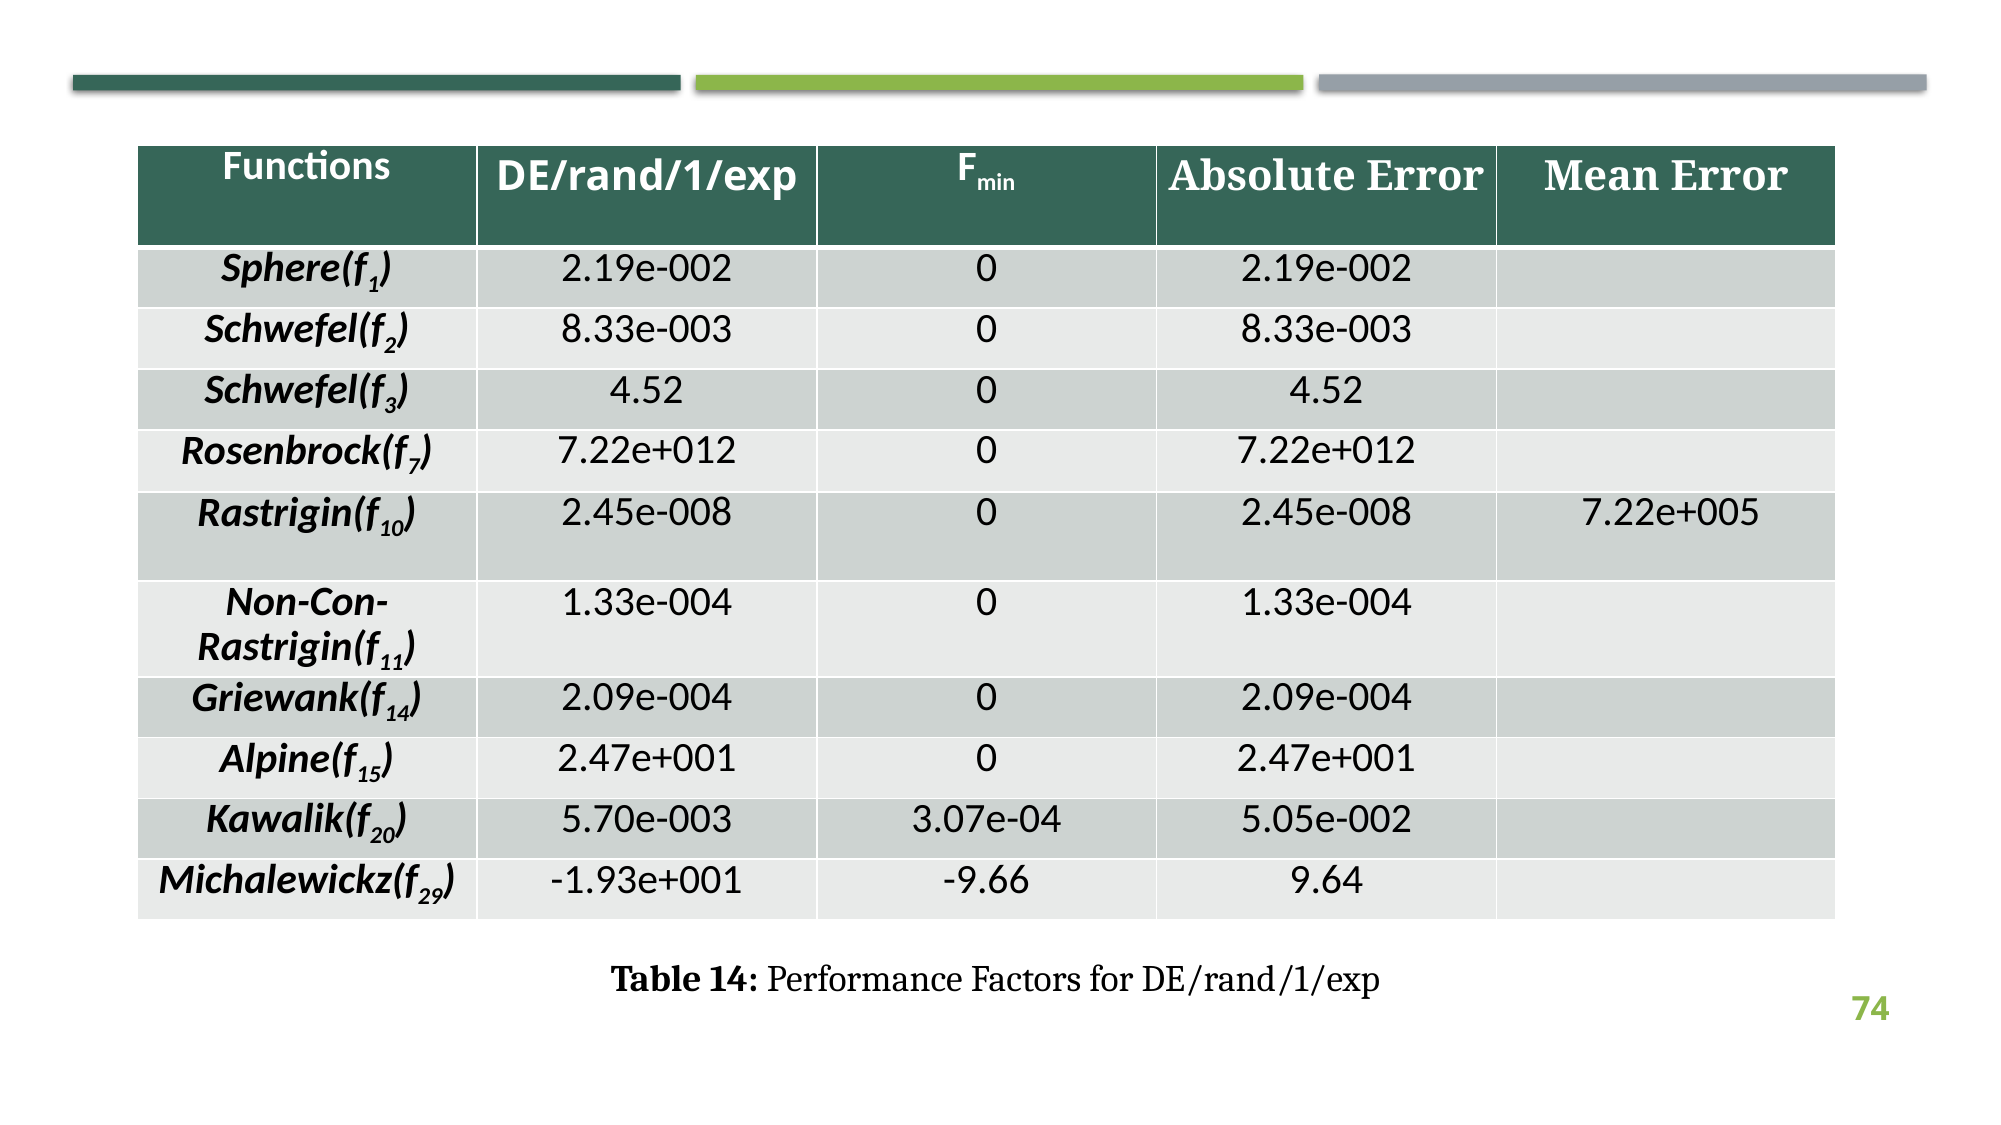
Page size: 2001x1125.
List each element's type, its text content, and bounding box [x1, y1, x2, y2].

table_header Mean Error [1497, 146, 1835, 245]
table_cell [1497, 250, 1835, 307]
table_cell 5.05e-002 [1157, 799, 1496, 858]
table_cell Rosenbrock(f7) [138, 431, 476, 491]
table_cell Griewank(f14) [138, 678, 476, 737]
table_cell 2.47e+001 [478, 738, 816, 798]
text_box Table 14: Performance Factors for DE/rand/1/exp [333, 946, 1667, 1007]
table_cell [1497, 370, 1835, 429]
table_cell 0 [818, 250, 1156, 307]
table_cell Schwefel(f2) [138, 309, 476, 368]
table_cell Rastrigin(f10) [138, 493, 476, 580]
table_cell 1.33e-004 [478, 582, 816, 676]
table_cell 0 [818, 738, 1156, 798]
table_cell 0 [818, 309, 1156, 368]
table_cell 3.07e-04 [818, 799, 1156, 858]
table_cell 7.22e+012 [1157, 431, 1496, 491]
table_cell 4.52 [1157, 370, 1496, 429]
slide_number 74 [1732, 977, 1905, 1037]
table_cell 0 [818, 370, 1156, 429]
table_cell [1497, 799, 1835, 858]
table_cell 0 [818, 493, 1156, 580]
table_cell 2.09e-004 [478, 678, 816, 737]
table_cell 4.52 [478, 370, 816, 429]
table_header Fmin [818, 146, 1156, 245]
table_header DE/rand/1/exp [478, 146, 816, 245]
table_cell [1497, 860, 1835, 919]
table_cell 7.22e+005 [1497, 493, 1835, 580]
table_cell 7.22e+012 [478, 431, 816, 491]
table_header Functions [138, 146, 476, 245]
table_cell 0 [818, 431, 1156, 491]
table_cell -9.66 [818, 860, 1156, 919]
table_cell 0 [818, 582, 1156, 676]
table_cell [1497, 582, 1835, 676]
table_cell Michalewickz(f29) [138, 860, 476, 919]
table_cell [1497, 431, 1835, 491]
table_cell Kawalik(f20) [138, 799, 476, 858]
table_header Absolute Error [1157, 146, 1496, 245]
table_cell [1497, 738, 1835, 798]
table_cell Alpine(f15) [138, 738, 476, 798]
table_cell [1497, 309, 1835, 368]
table_cell Non-Con-Rastrigin(f11) [138, 582, 476, 676]
table_cell 2.19e-002 [1157, 250, 1496, 307]
table_cell 1.33e-004 [1157, 582, 1496, 676]
table_cell 2.09e-004 [1157, 678, 1496, 737]
table_cell 8.33e-003 [1157, 309, 1496, 368]
table_cell -1.93e+001 [478, 860, 816, 919]
table_cell 8.33e-003 [478, 309, 816, 368]
table_cell 9.64 [1157, 860, 1496, 919]
table_cell Sphere(f1) [138, 250, 476, 307]
table_cell 5.70e-003 [478, 799, 816, 858]
table_cell 2.45e-008 [1157, 493, 1496, 580]
table_cell 0 [818, 678, 1156, 737]
table_cell 2.47e+001 [1157, 738, 1496, 798]
table_cell [1497, 678, 1835, 737]
table_cell 2.45e-008 [478, 493, 816, 580]
table_cell 2.19e-002 [478, 250, 816, 307]
table_cell Schwefel(f3) [138, 370, 476, 429]
